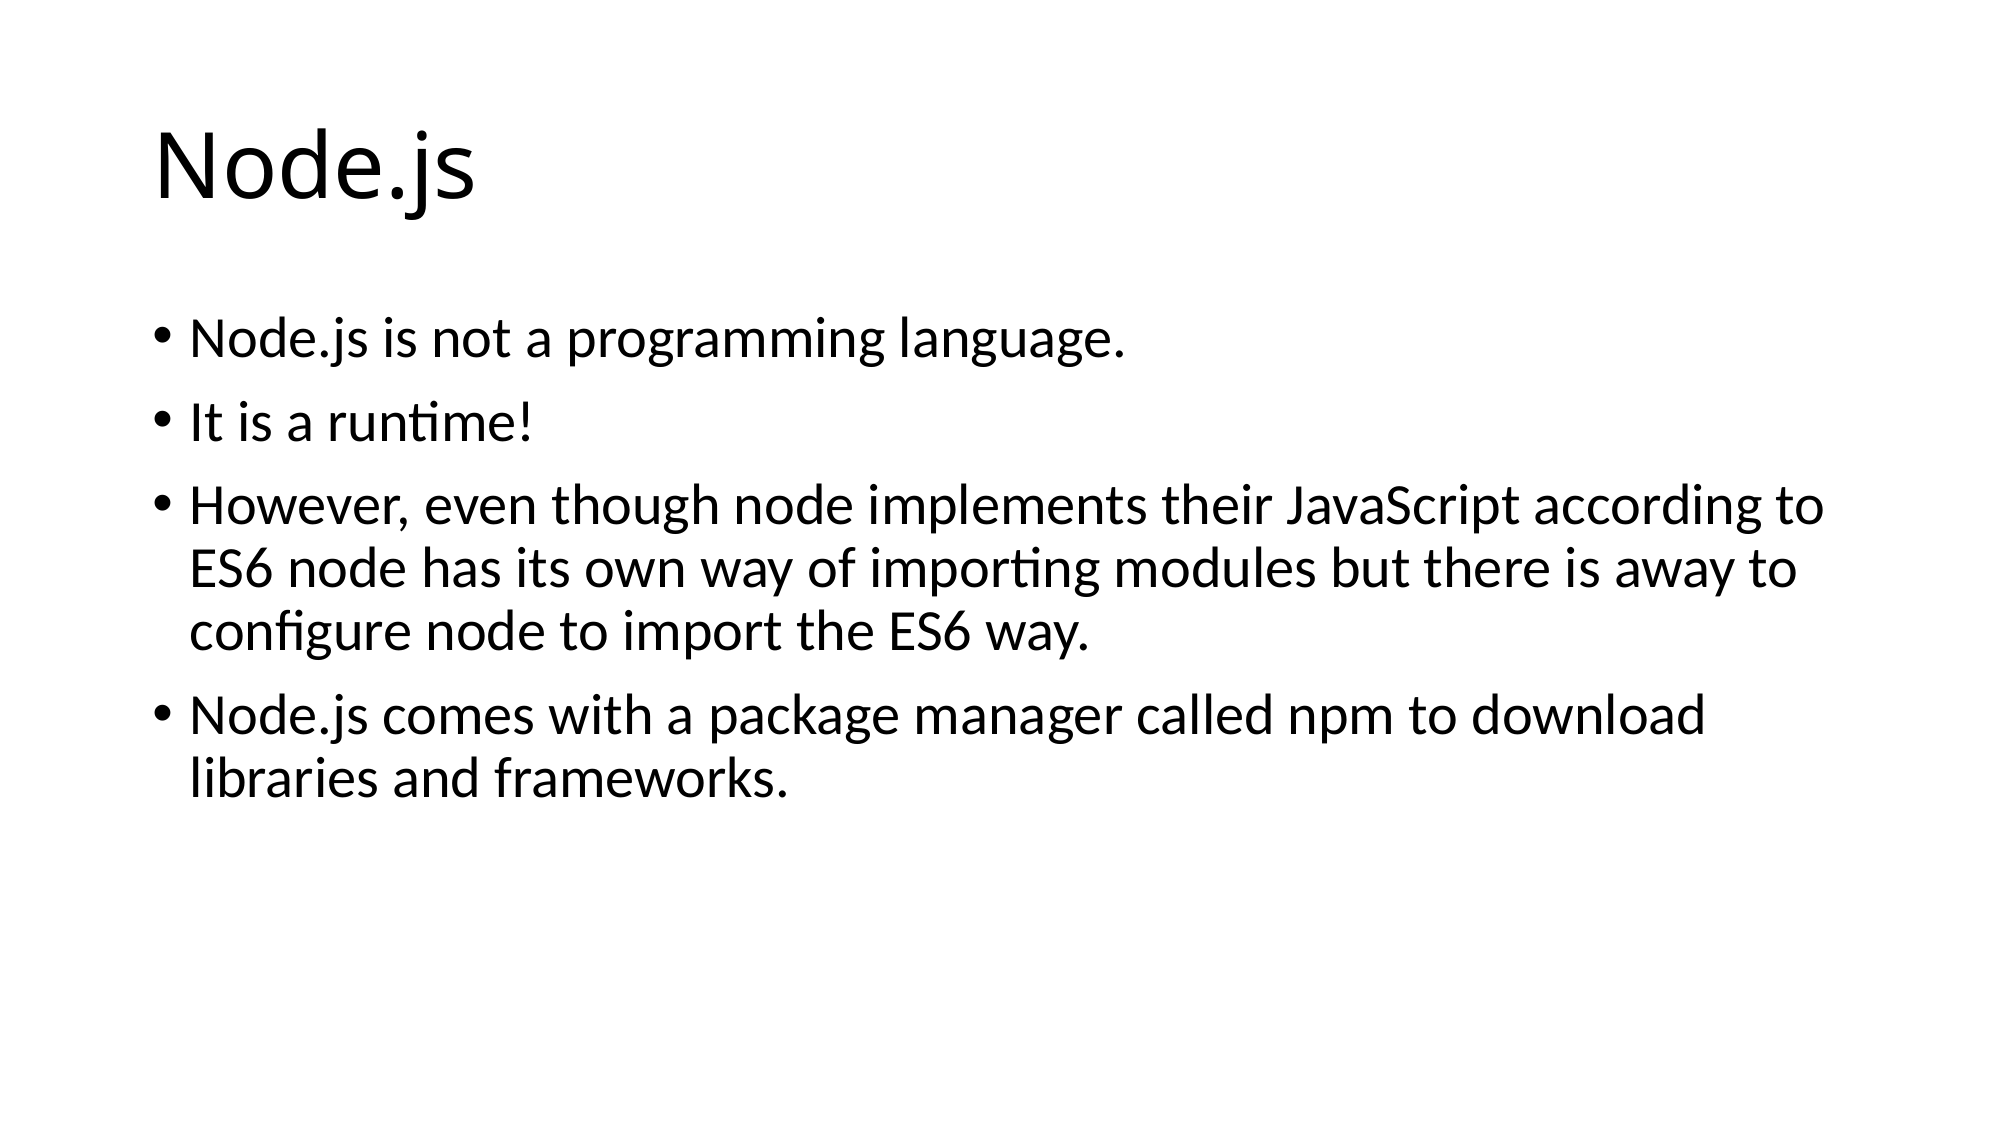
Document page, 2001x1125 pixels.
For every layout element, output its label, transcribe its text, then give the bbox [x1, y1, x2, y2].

list Node.js is not a programming language. It is a runtime! However, even though node implements their JavaScript according to ES6 node has its own way of importing modules but there is away to configure node to import the ES6 way. Node.js comes with a package manager called npm to download libraries and frameworks. [137, 299, 1863, 1014]
title Node.js [137, 59, 1863, 278]
